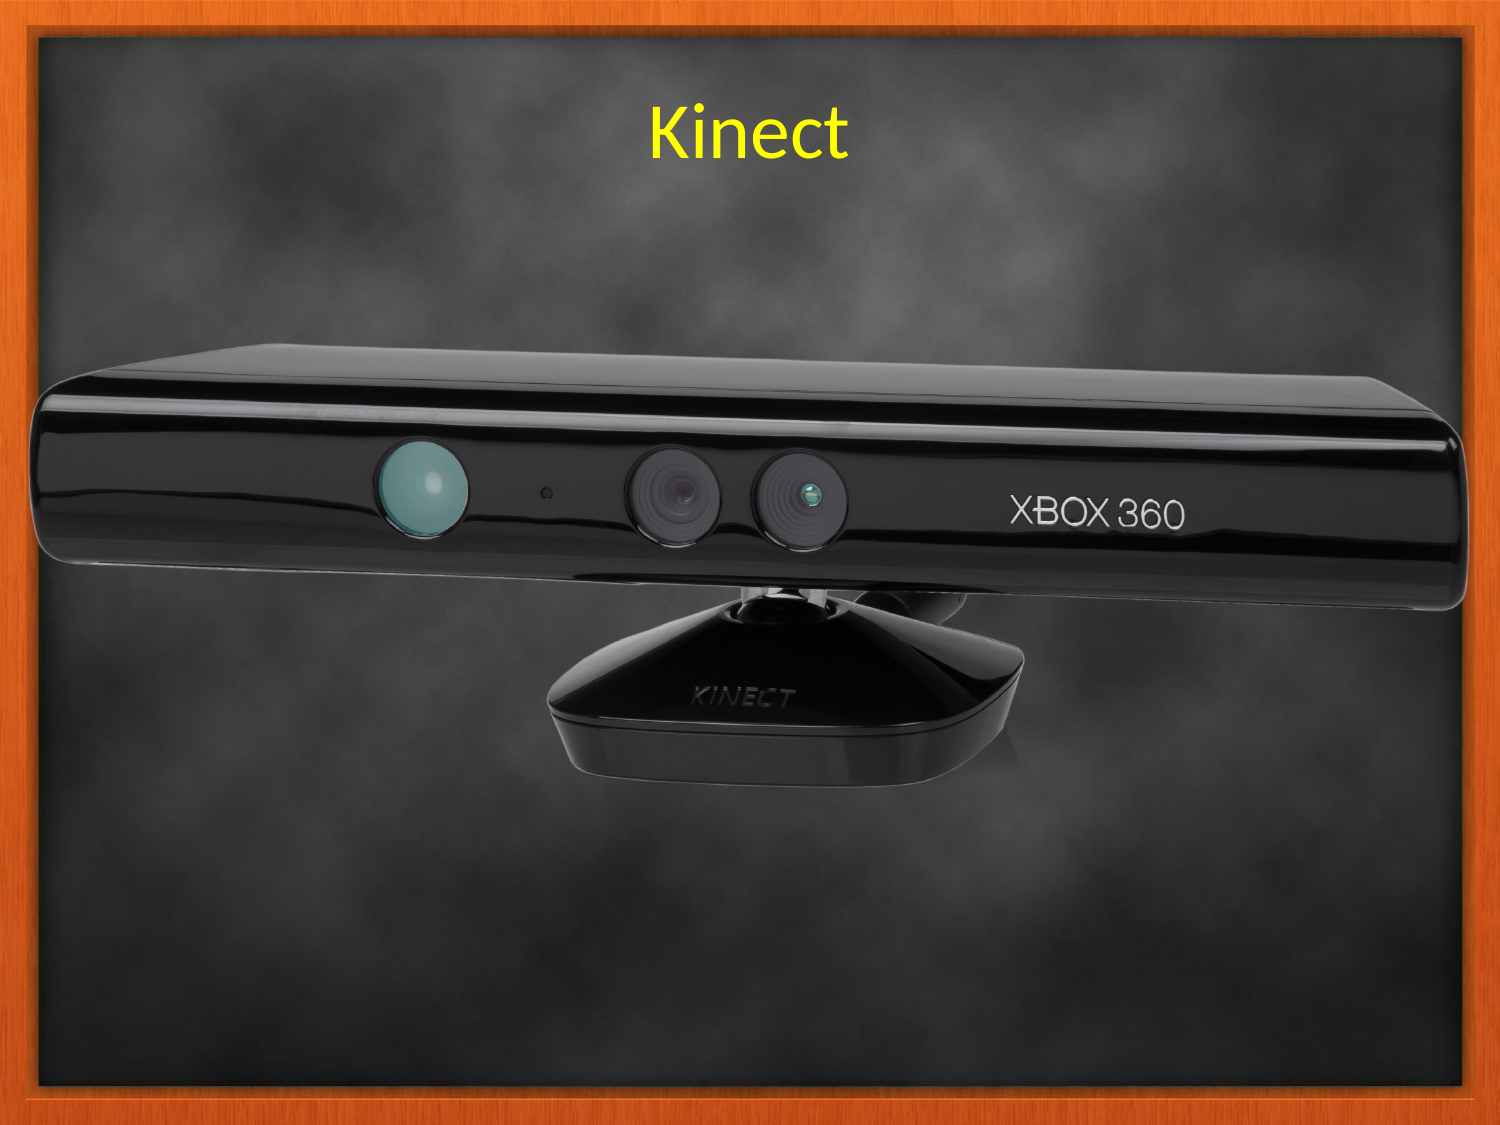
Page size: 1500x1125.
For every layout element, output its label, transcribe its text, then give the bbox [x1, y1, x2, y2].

picture [0, 0, 1500, 1125]
title Kinect [75, 67, 1425, 185]
